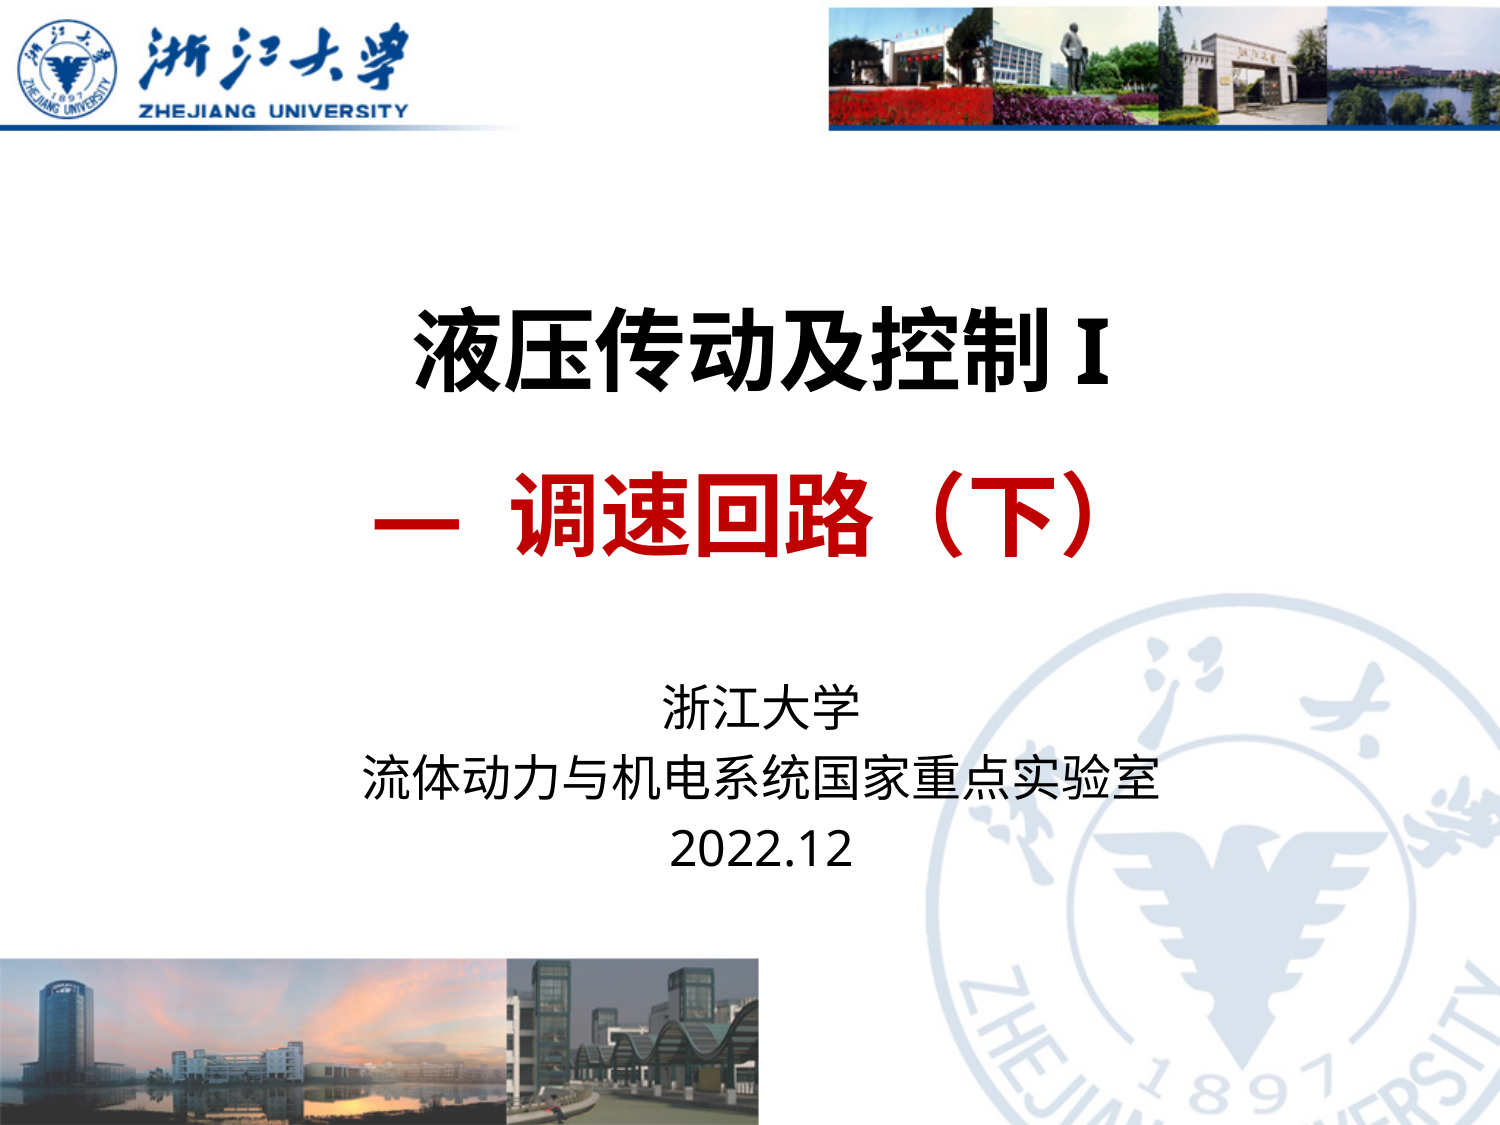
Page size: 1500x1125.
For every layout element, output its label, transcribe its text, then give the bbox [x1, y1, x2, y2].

picture [0, 0, 1500, 1125]
text_box 浙江大学 流体动力与机电系统国家重点实验室 2022.12 [161, 668, 1361, 894]
title 液压传动及控制I — 调速回路（下） [123, 219, 1400, 587]
